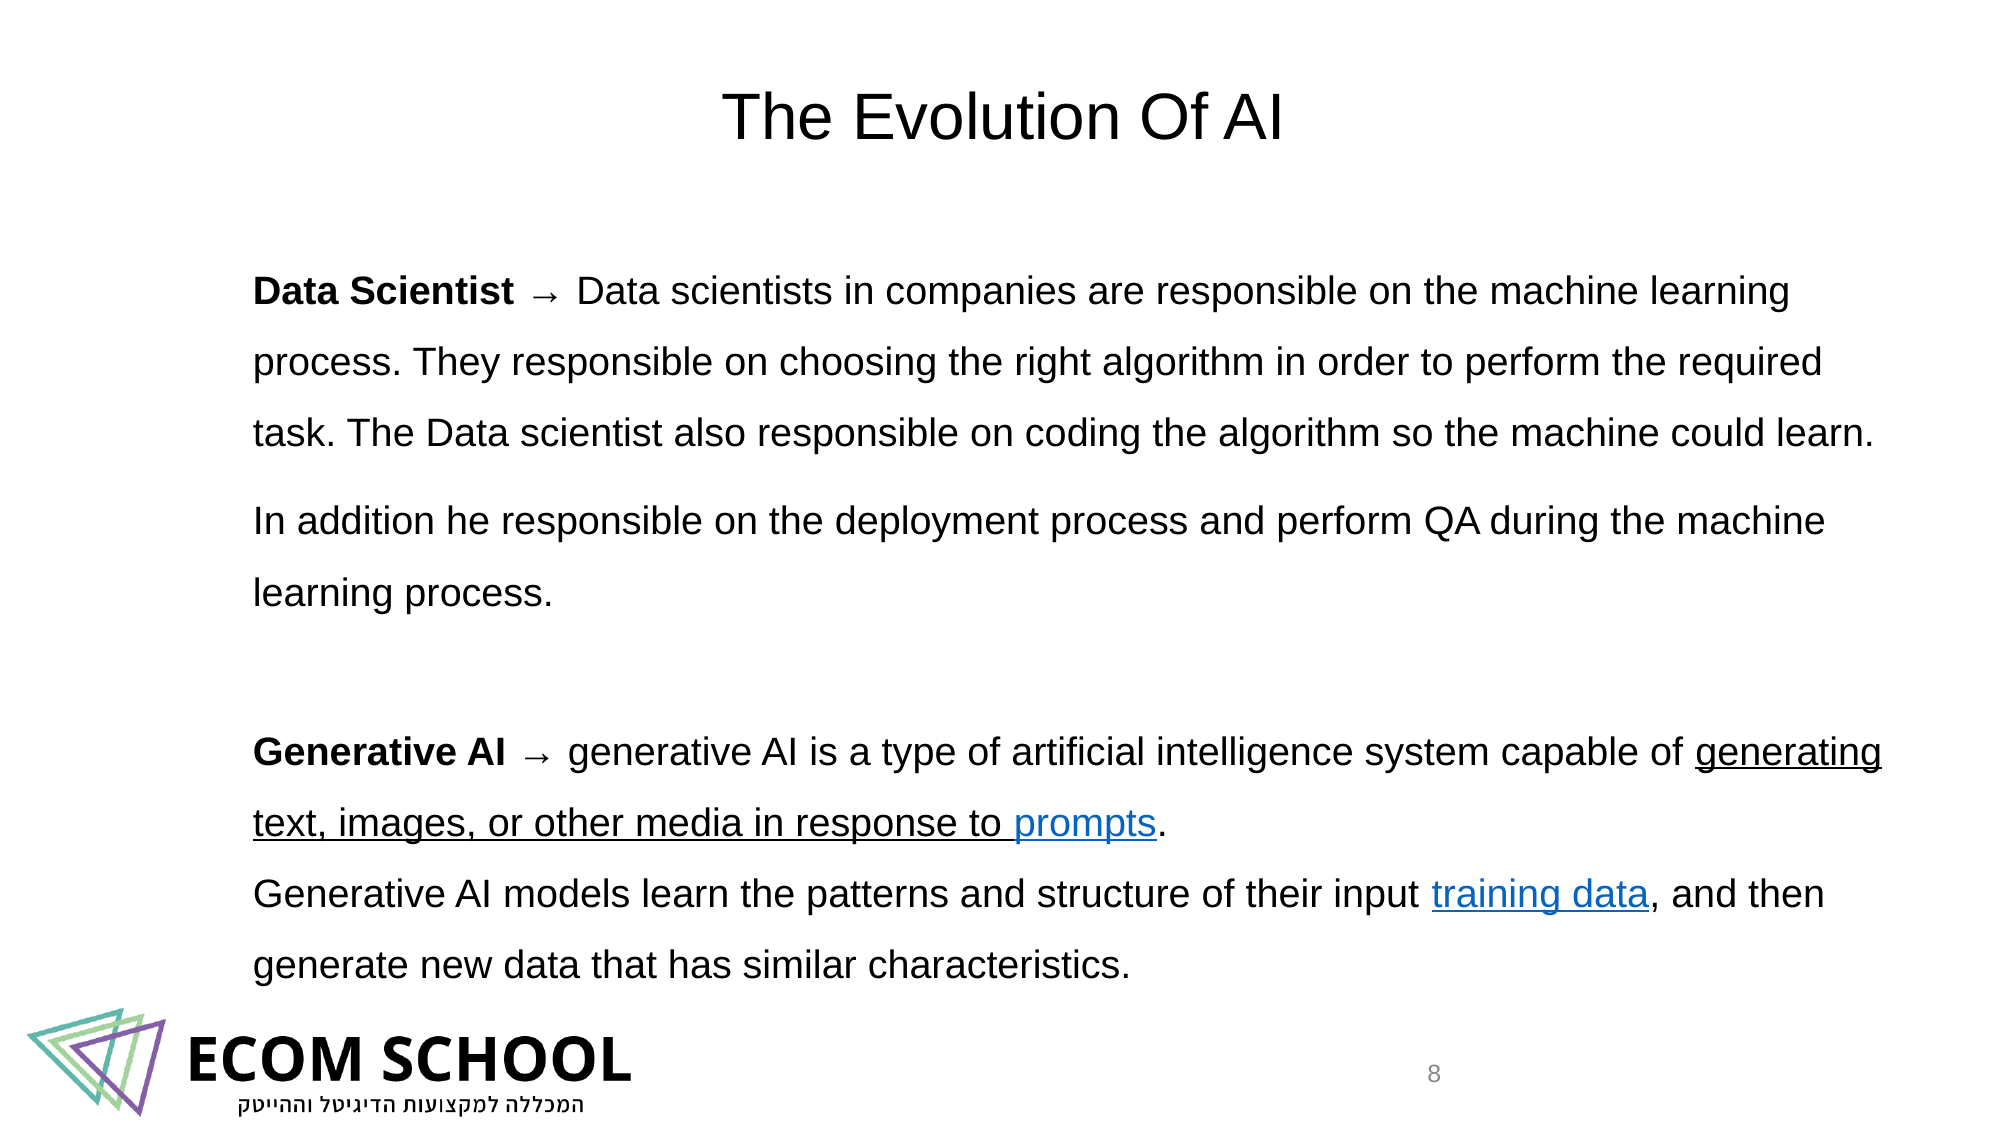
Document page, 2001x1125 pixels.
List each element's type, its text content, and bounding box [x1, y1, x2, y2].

picture [0, 1000, 654, 1125]
subtitle The Evolution Of AI Data Scientist → Data scientists in companies are responsible on the machine learning process. They responsible on choosing the right algorithm in order to perform the required task. The Data scientist also responsible on coding the algorithm so the machine could learn. In addition he responsible on the deployment process and perform QA during the machine learning process. Generative AI → generative AI is a type of artificial intelligence system capable of generating text, images, or other media in response to prompts. Generative AI models learn the patterns and structure of their input training data, and then generate new data that has similar characteristics. [87, 75, 1919, 1075]
slide_number ‹#› [1412, 1042, 1863, 1103]
